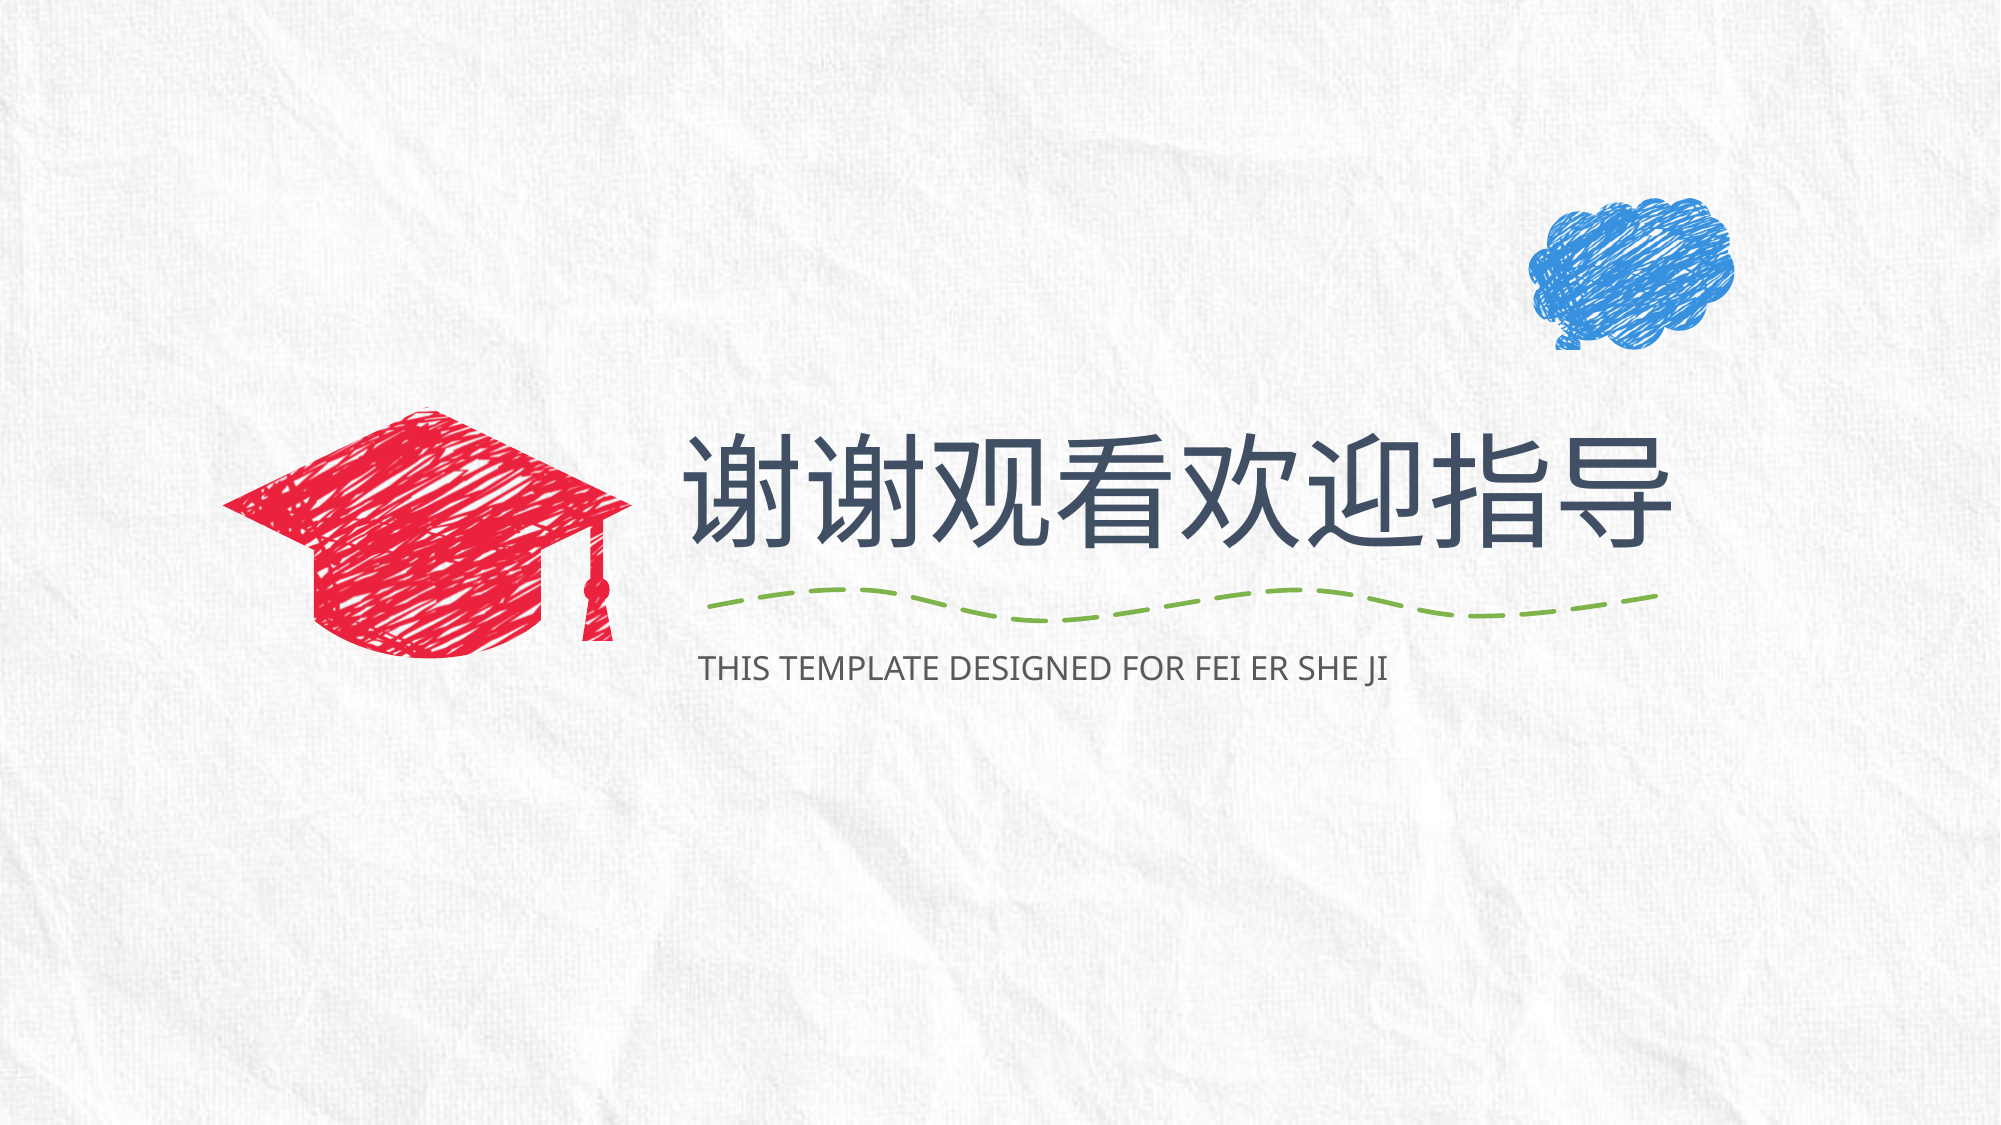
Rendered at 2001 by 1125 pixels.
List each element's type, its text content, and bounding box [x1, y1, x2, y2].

text_box THIS TEMPLATE DESIGNED FOR FEI ER SHE JI [683, 639, 1665, 695]
text_box 谢谢观看欢迎指导 [663, 406, 1984, 572]
text_box [1527, 196, 1736, 376]
text_box [222, 406, 632, 659]
text_box [708, 588, 1666, 622]
